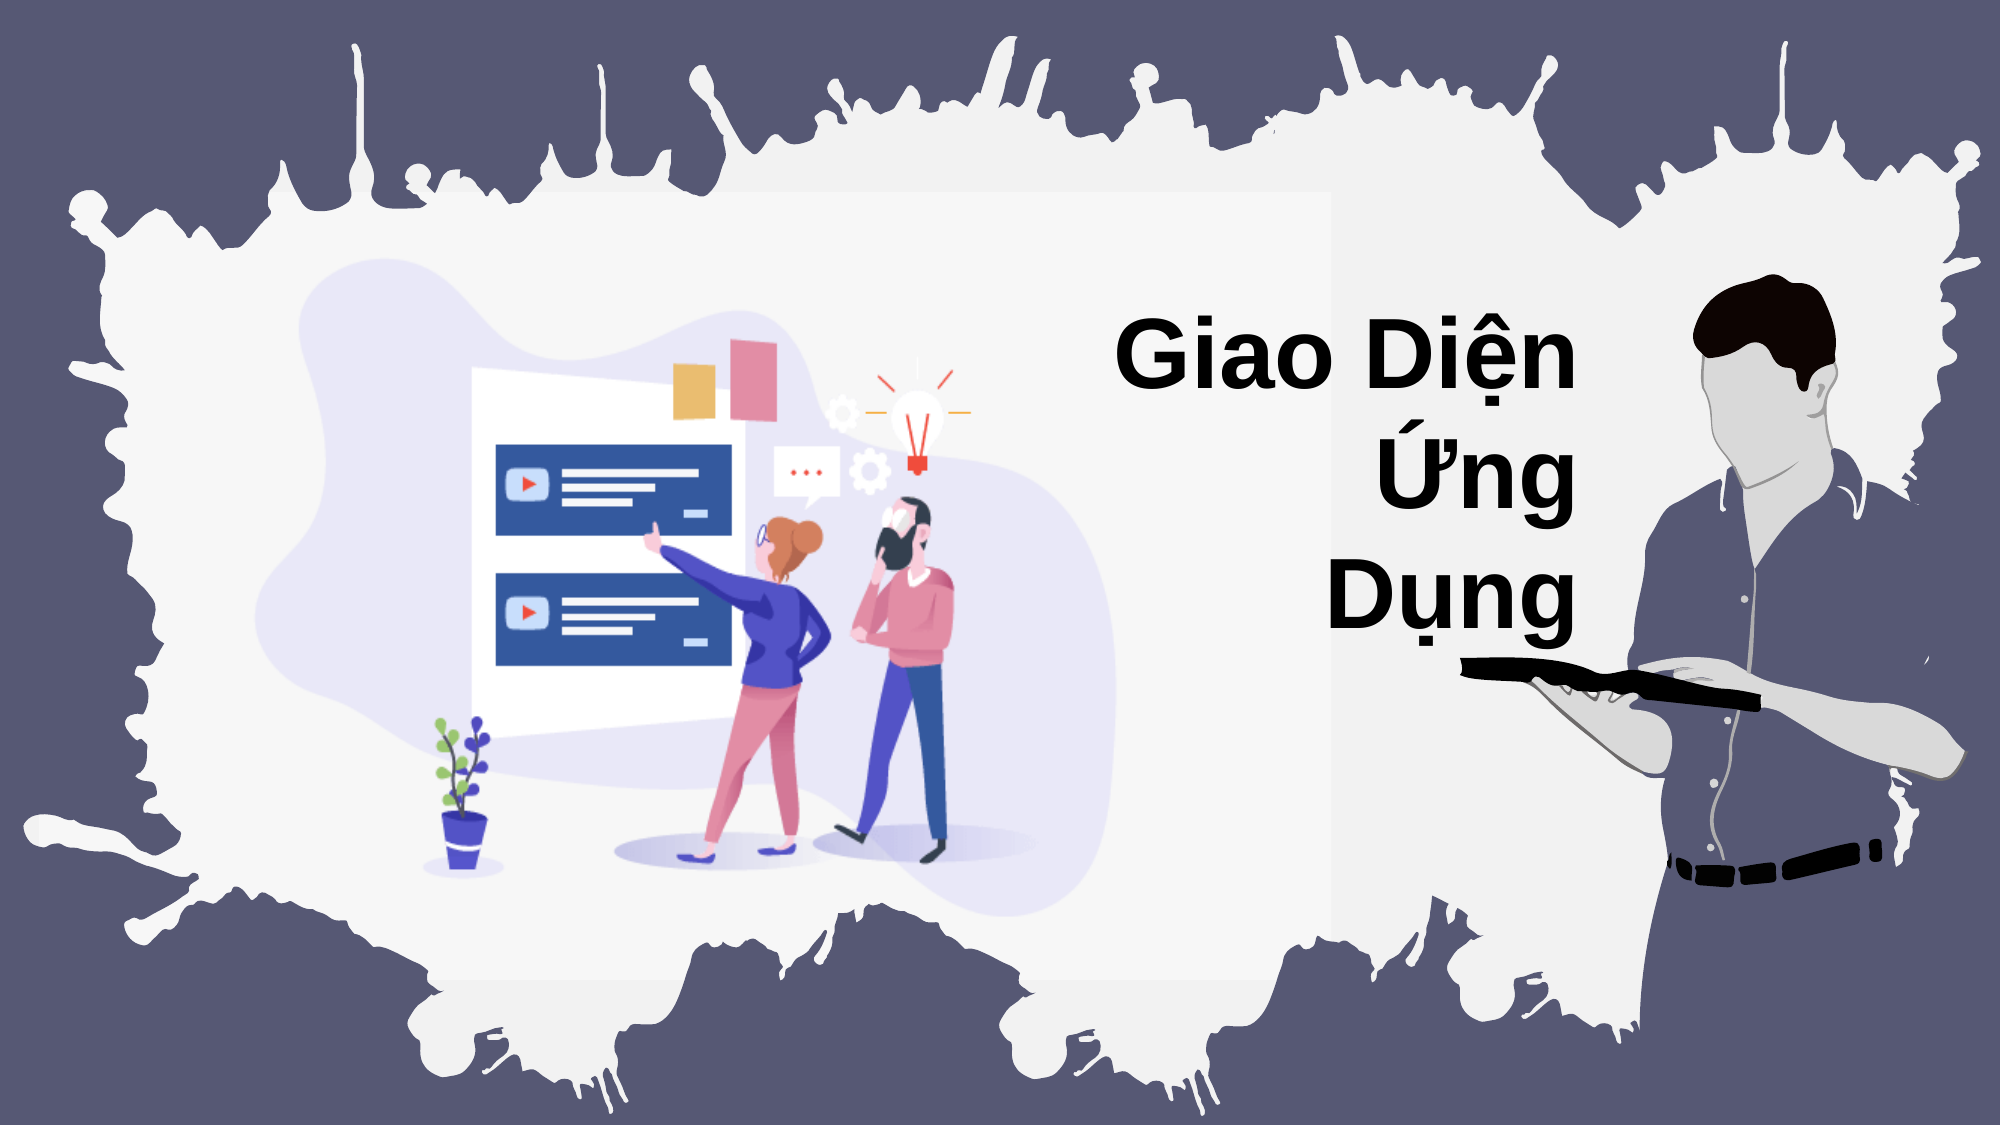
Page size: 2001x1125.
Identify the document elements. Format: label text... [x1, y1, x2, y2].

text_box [1459, 265, 1986, 1104]
text_box Giao Diện Ứng Dụng [1332, 273, 1459, 664]
text_box [0, 0, 2000, 1125]
picture [39, 192, 1332, 980]
